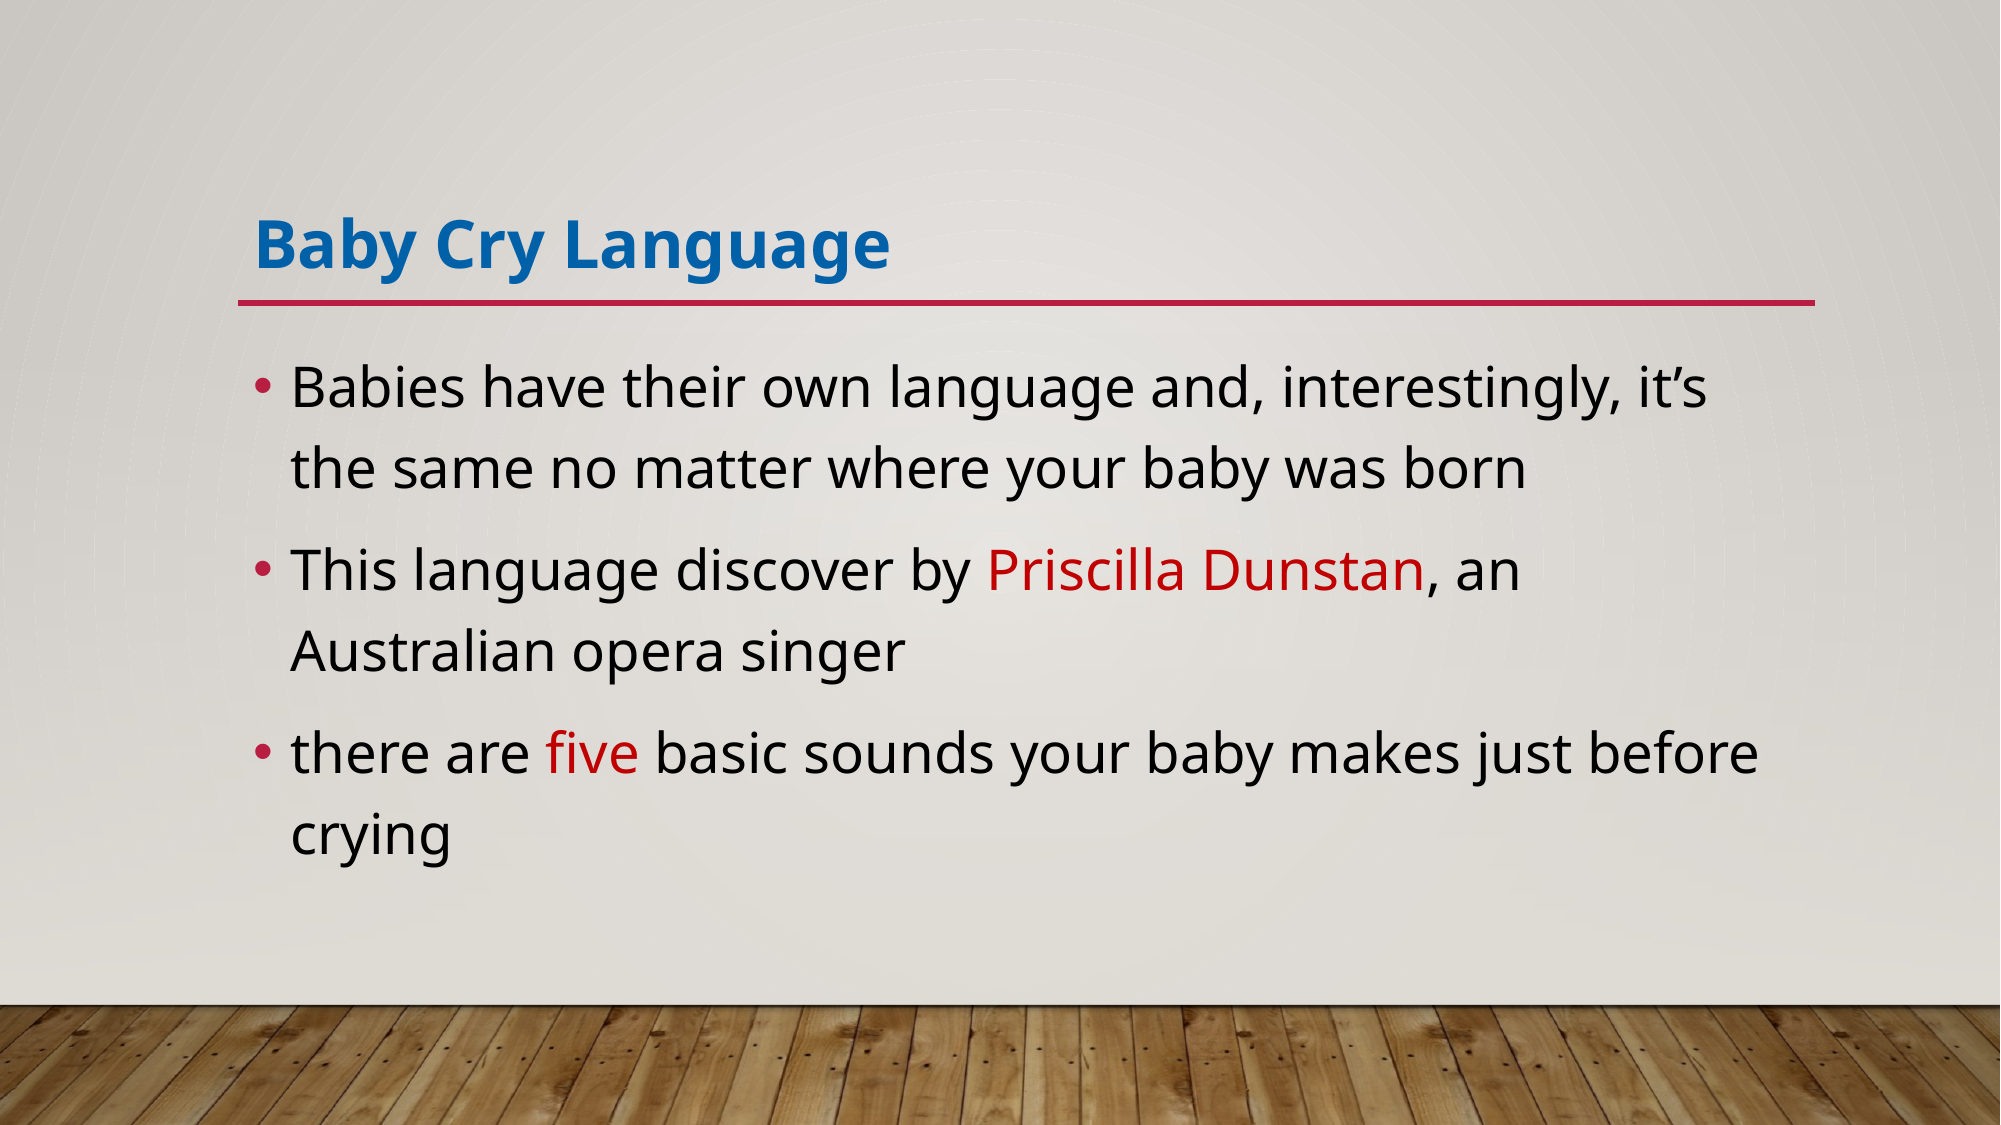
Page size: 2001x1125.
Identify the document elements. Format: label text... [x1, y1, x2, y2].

title Baby Cry Language [238, 131, 1814, 305]
list Babies have their own language and, interestingly, it’s the same no matter where your baby was born This language discover by Priscilla Dunstan, an Australian opera singer there are five basic sounds your baby makes just before crying [238, 330, 1814, 897]
picture [0, 1005, 2000, 1125]
